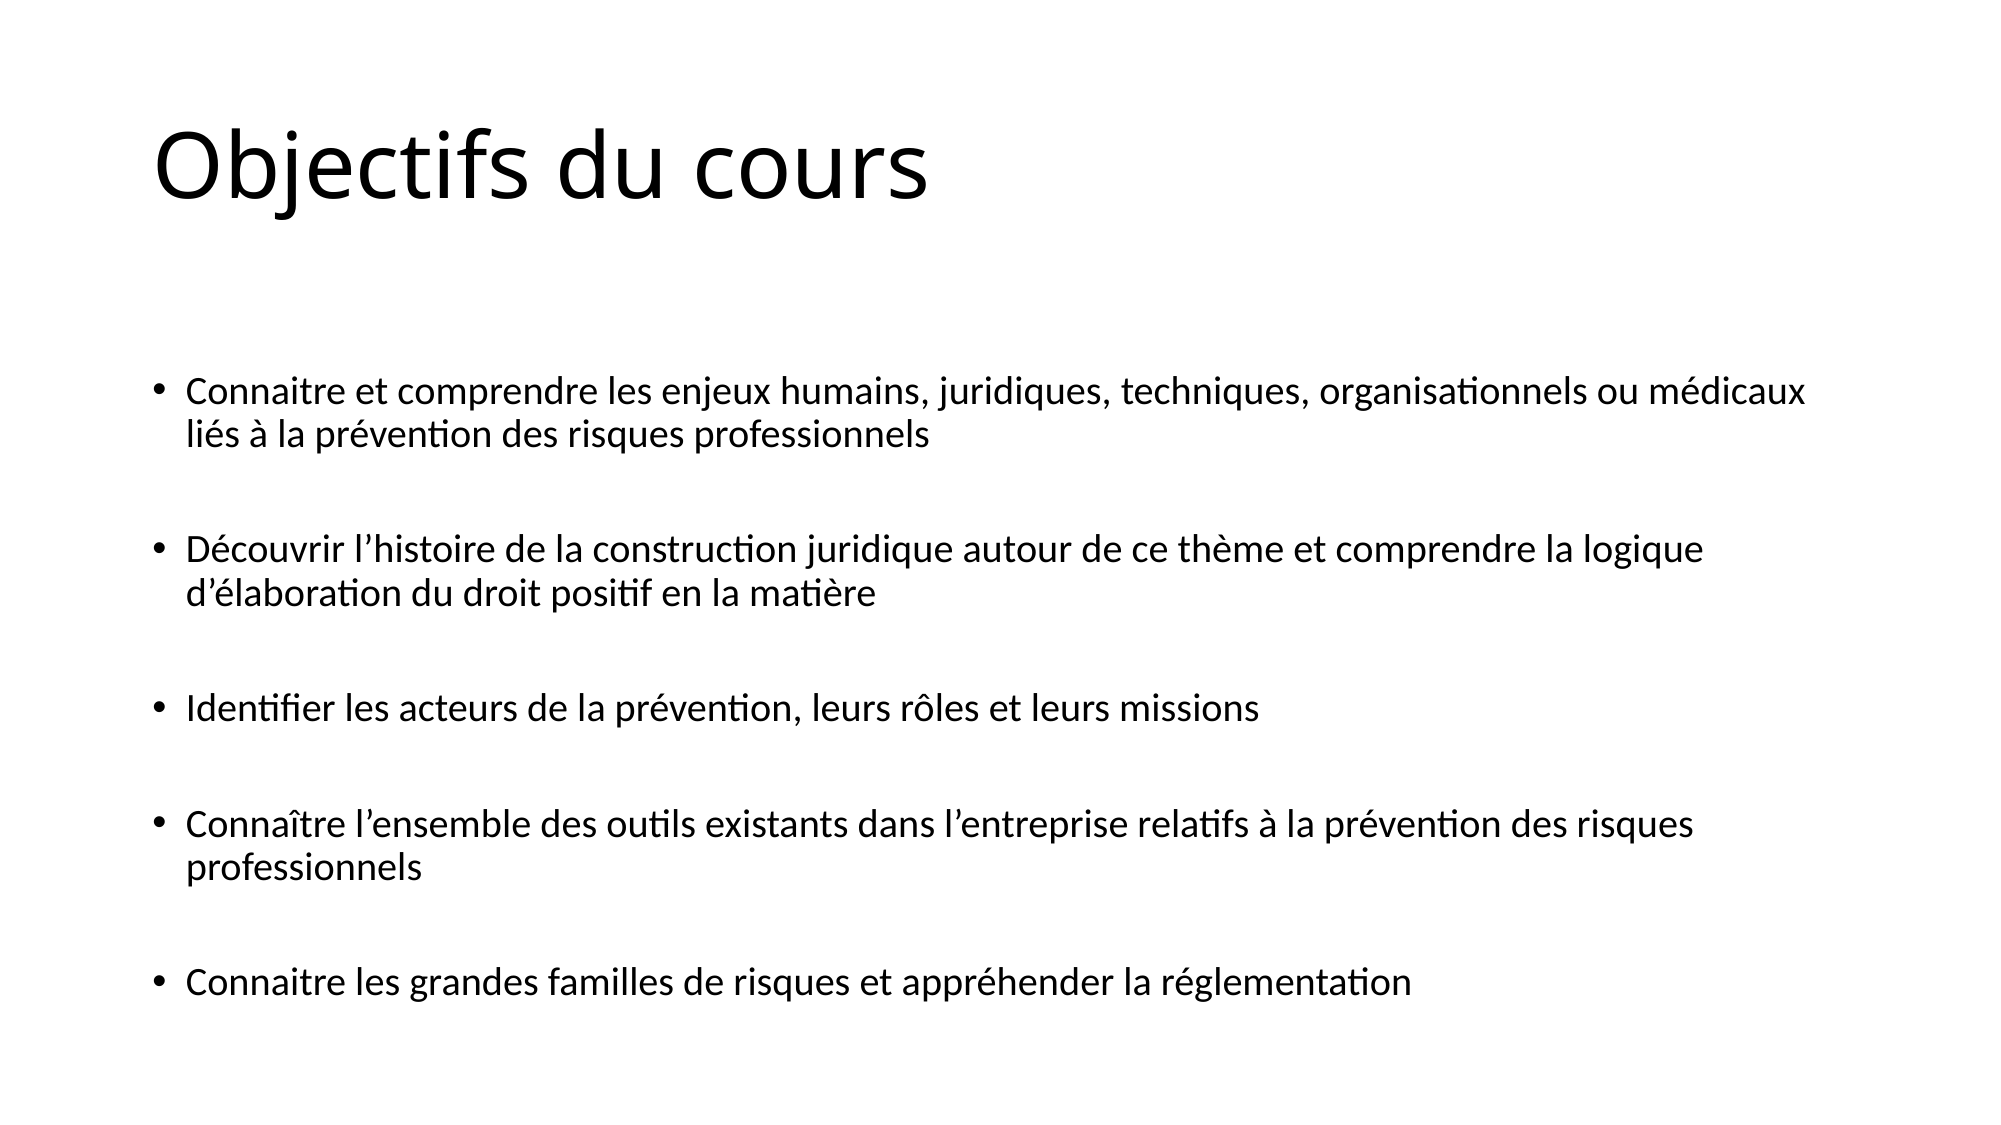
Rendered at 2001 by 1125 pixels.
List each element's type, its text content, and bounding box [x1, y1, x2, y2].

title Objectifs du cours [137, 59, 1863, 278]
list Connaitre et comprendre les enjeux humains, juridiques, techniques, organisationnels ou médicaux liés à la prévention des risques professionnels Découvrir l’histoire de la construction juridique autour de ce thème et comprendre la logique d’élaboration du droit positif en la matière Identifier les acteurs de la prévention, leurs rôles et leurs missions Connaître l’ensemble des outils existants dans l’entreprise relatifs à la prévention des risques professionnels Connaitre les grandes familles de risques et appréhender la réglementation [137, 299, 1863, 1014]
